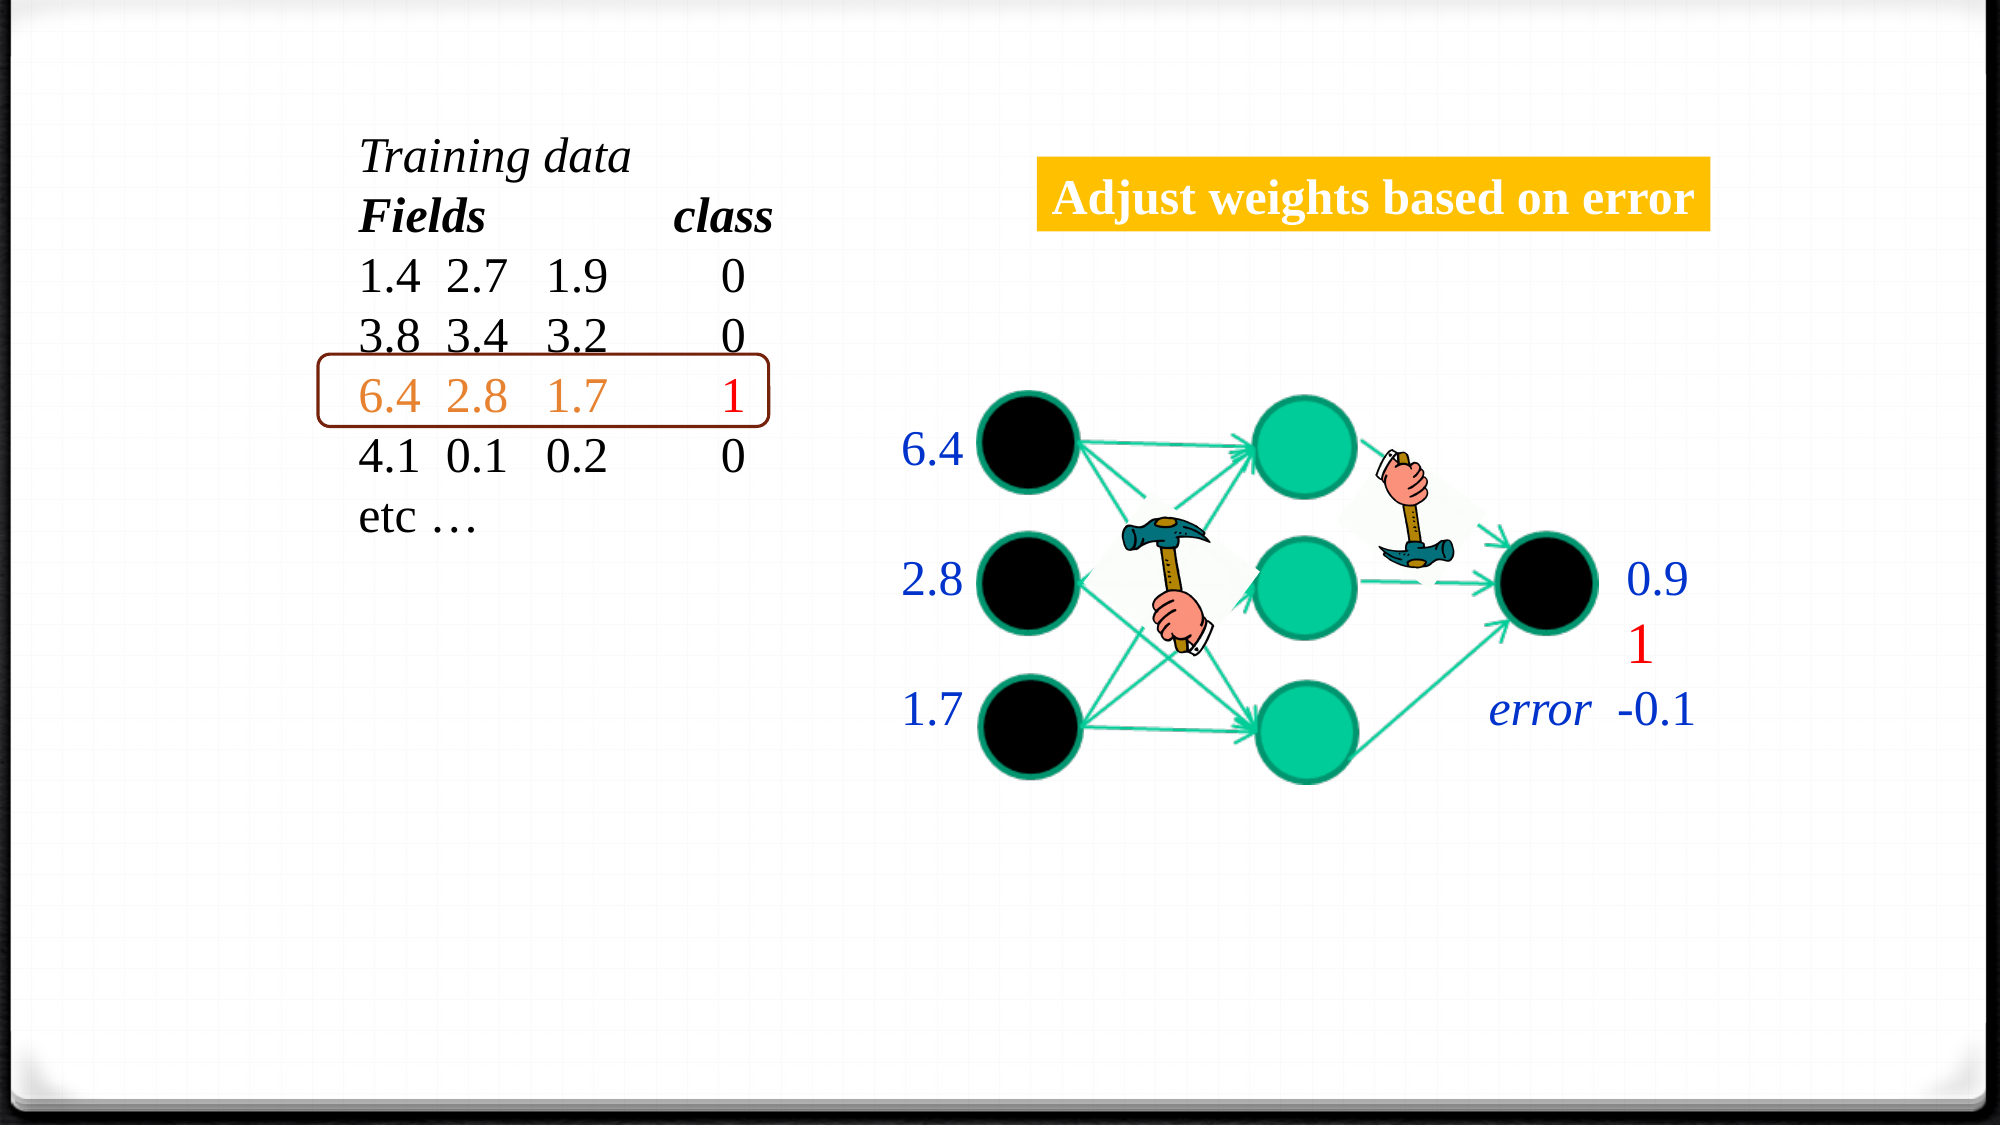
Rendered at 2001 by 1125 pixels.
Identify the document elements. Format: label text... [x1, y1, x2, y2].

text_box Adjust weights based on error [1036, 156, 1711, 232]
text_box 6.4 2.8 0.9 1 1.7 error -0.1 [1604, 408, 2000, 743]
picture [0, 0, 2000, 1125]
text_box 6.4 2.8 0.9 1 1.7 error -0.1 [886, 408, 970, 743]
text_box [316, 352, 771, 429]
text_box Training data Fields class 1.4 2.7 1.9 0 3.8 3.4 3.2 0 6.4 2.8 1.7 1 4.1 0.1 0.2 0 etc … [343, 115, 790, 551]
